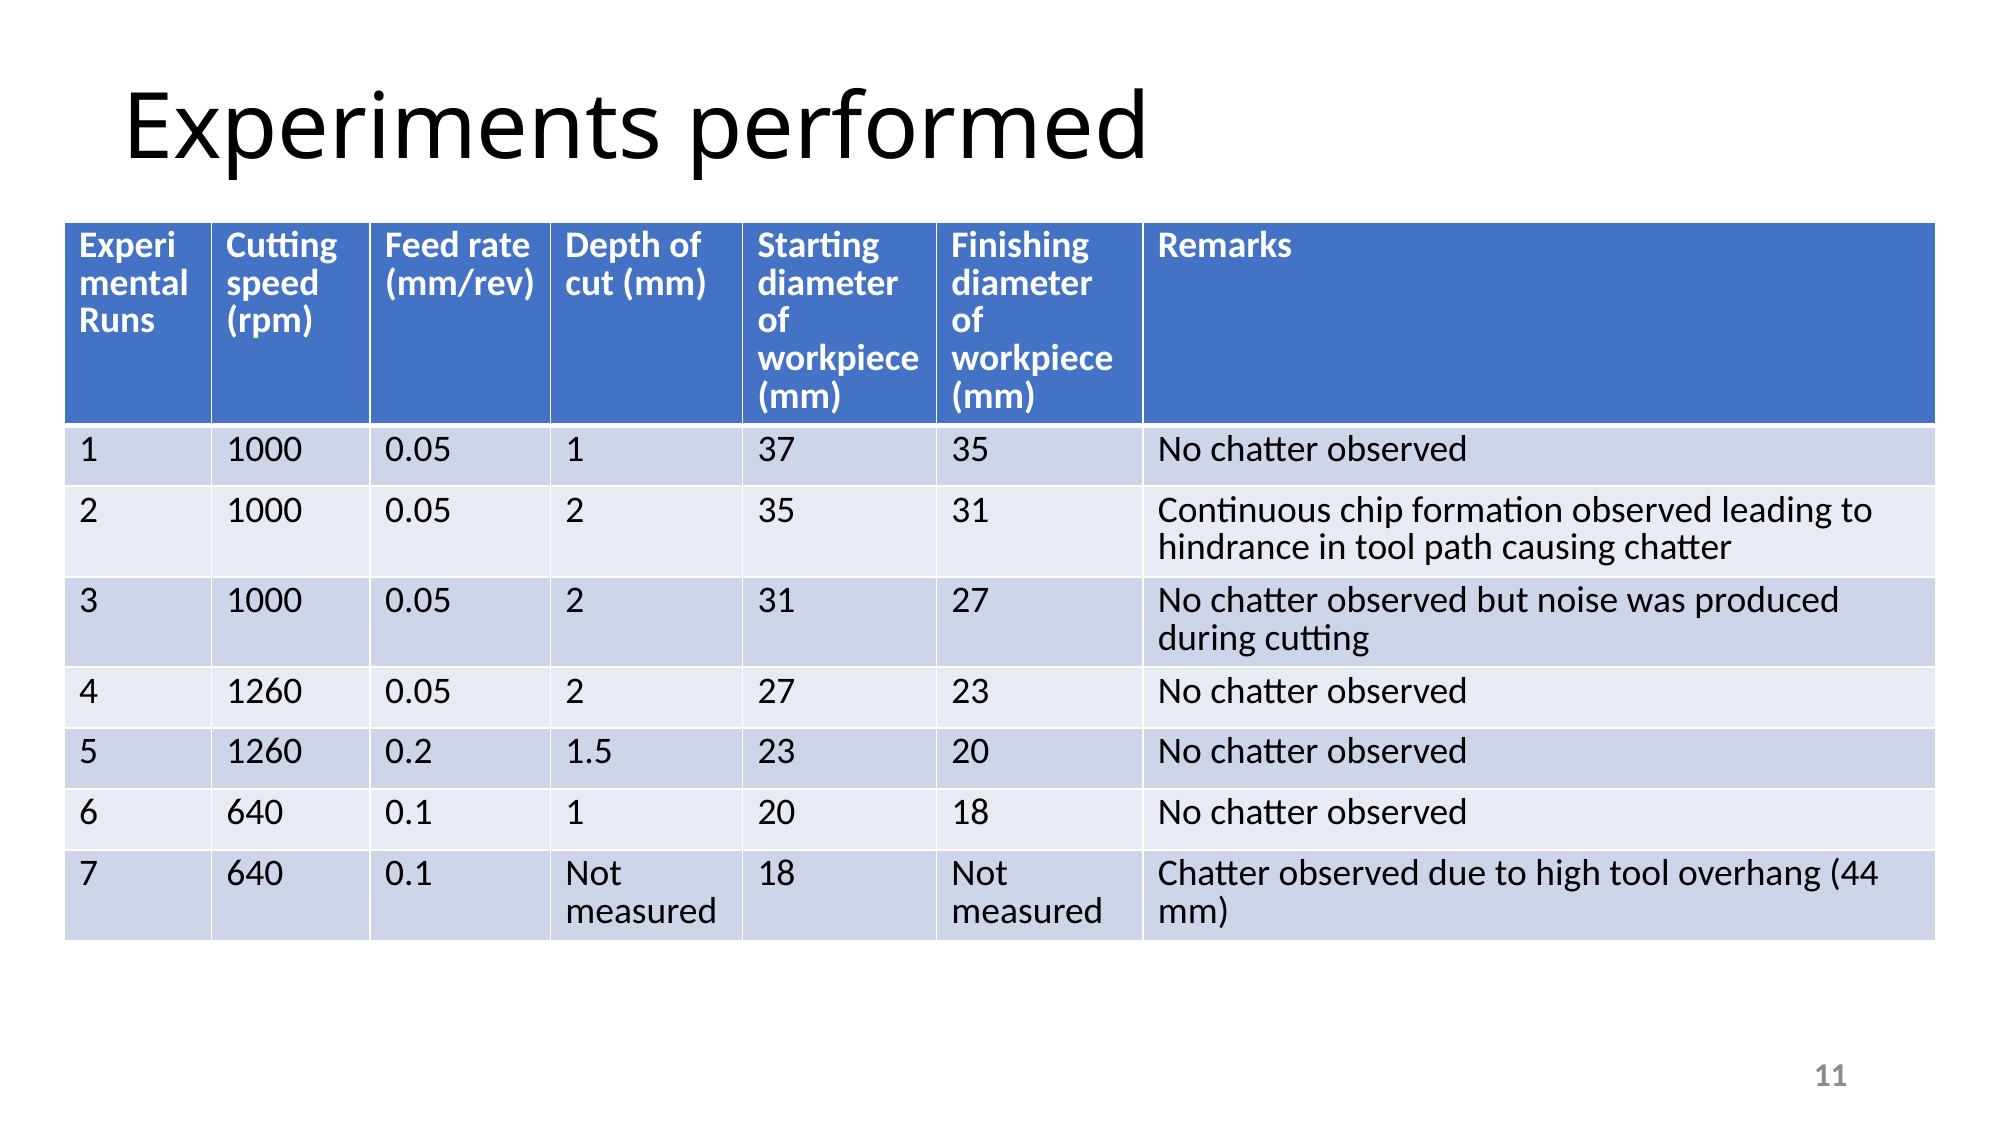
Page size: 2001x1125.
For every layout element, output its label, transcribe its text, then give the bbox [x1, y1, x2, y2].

table_header Remarks [1144, 223, 1935, 423]
table_cell 18 [937, 790, 1142, 849]
table_cell 1000 [212, 487, 369, 576]
table_cell 2 [65, 487, 211, 576]
table_cell 4 [65, 668, 211, 727]
table_cell Chatter observed due to high tool overhang (44 mm) [1144, 851, 1935, 940]
table_header Starting diameter of workpiece (mm) [743, 223, 936, 423]
table_cell No chatter observed [1144, 428, 1935, 485]
table_cell 18 [743, 851, 936, 940]
table_cell No chatter observed [1144, 729, 1935, 788]
table_header Depth of cut (mm) [551, 223, 742, 423]
table_cell 35 [743, 487, 936, 576]
table_cell 1260 [212, 668, 369, 727]
table_cell 640 [212, 851, 369, 940]
table_cell 1260 [212, 729, 369, 788]
table_cell 1000 [212, 578, 369, 666]
table_cell 7 [65, 851, 211, 940]
table_cell 27 [937, 578, 1142, 666]
title Experiments performed [107, 20, 1833, 221]
table_cell 31 [937, 487, 1142, 576]
table_cell 0.05 [371, 668, 550, 727]
table_cell 1 [65, 428, 211, 485]
table_header Feed rate (mm/rev) [371, 223, 550, 423]
table_cell No chatter observed [1144, 668, 1935, 727]
table_header Experimental Runs [65, 223, 211, 423]
table_cell 6 [65, 790, 211, 849]
table_cell 27 [743, 668, 936, 727]
table_cell 2 [551, 487, 742, 576]
table_cell 0.05 [371, 428, 550, 485]
table_cell 20 [743, 790, 936, 849]
table_cell 3 [65, 578, 211, 666]
table_cell No chatter observed [1144, 790, 1935, 849]
table_cell 0.2 [371, 729, 550, 788]
table_cell 35 [937, 428, 1142, 485]
slide_number 11 [1785, 1042, 1863, 1103]
table_cell 2 [551, 578, 742, 666]
table_cell 1 [551, 790, 742, 849]
table_cell 0.1 [371, 790, 550, 849]
table_header Cutting speed (rpm) [212, 223, 369, 423]
table_cell Continuous chip formation observed leading to hindrance in tool path causing chatter [1144, 487, 1935, 576]
table_cell 2 [551, 668, 742, 727]
table_cell 0.1 [371, 851, 550, 940]
table_cell 23 [743, 729, 936, 788]
table_cell 0.05 [371, 578, 550, 666]
table_cell 1.5 [551, 729, 742, 788]
table_cell 37 [743, 428, 936, 485]
table_cell 640 [212, 790, 369, 849]
table_header Finishing diameter of workpiece (mm) [937, 223, 1142, 423]
table_cell No chatter observed but noise was produced during cutting [1144, 578, 1935, 666]
table_cell 31 [743, 578, 936, 666]
table_cell Not measured [937, 851, 1142, 940]
table_cell 1 [551, 428, 742, 485]
table_cell 1000 [212, 428, 369, 485]
table_cell Not measured [551, 851, 742, 940]
table_cell 0.05 [371, 487, 550, 576]
table_cell 20 [937, 729, 1142, 788]
table_cell 5 [65, 729, 211, 788]
table_cell 23 [937, 668, 1142, 727]
